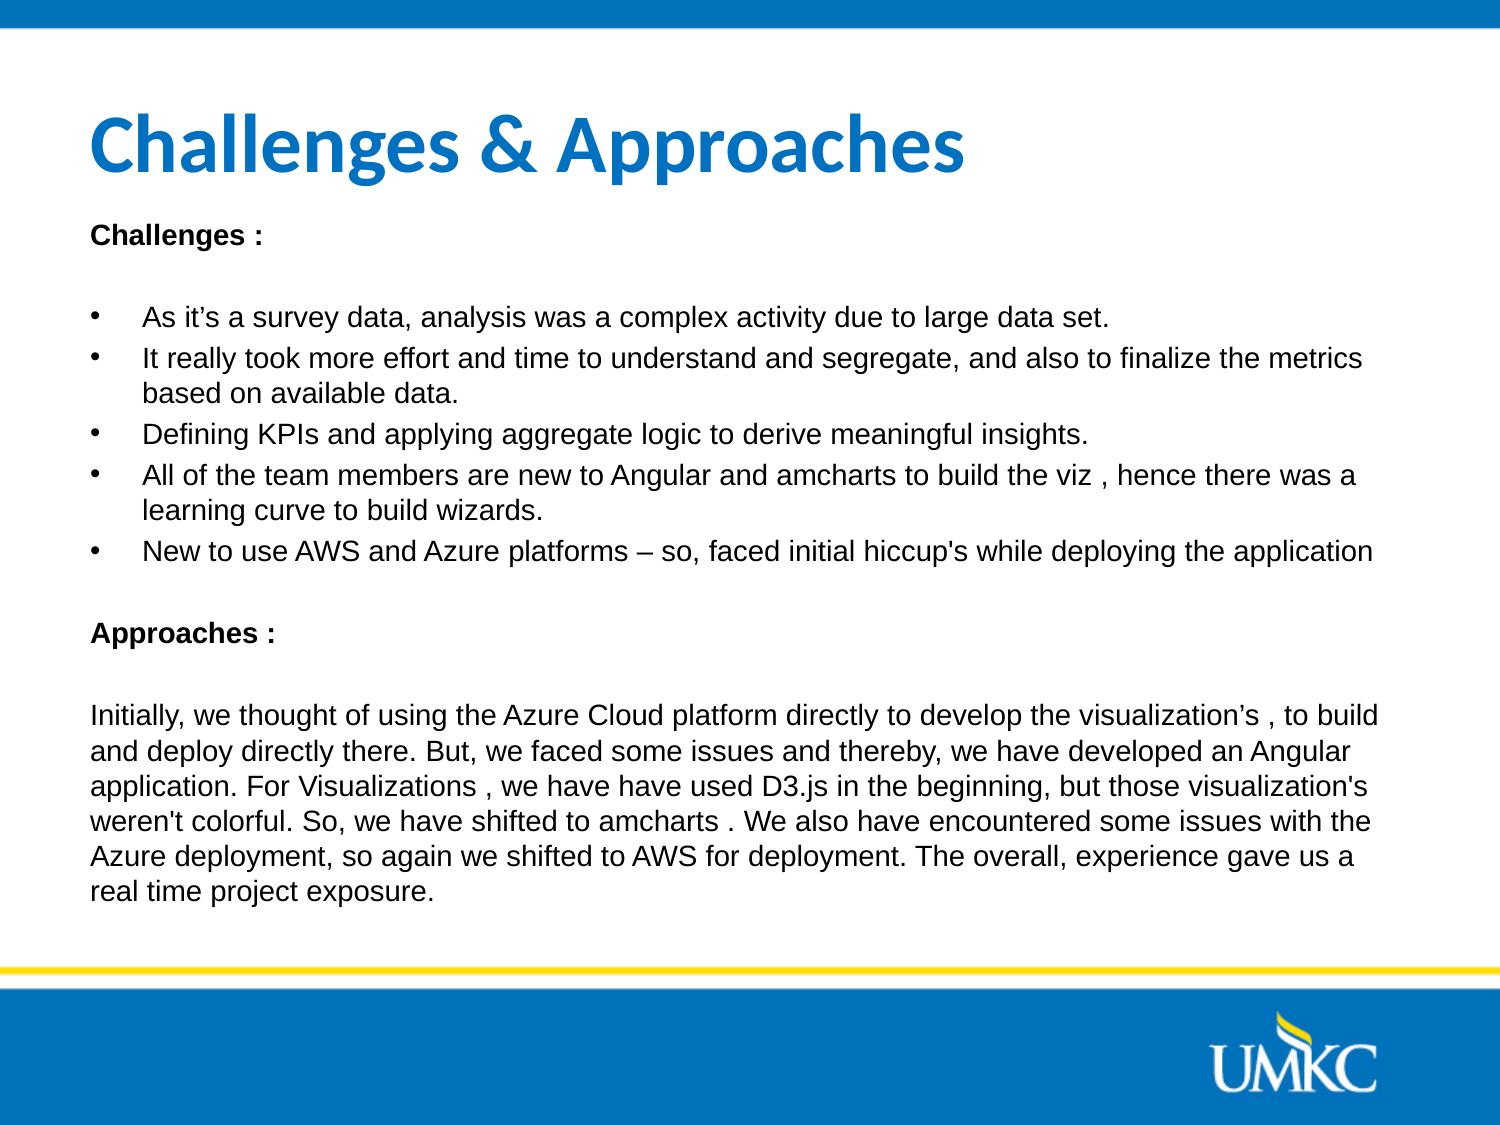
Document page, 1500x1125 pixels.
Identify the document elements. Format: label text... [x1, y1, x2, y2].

title Challenges & Approaches [75, 45, 1425, 208]
picture [0, 0, 1500, 1125]
list Challenges : As it’s a survey data, analysis was a complex activity due to large data set. It really took more effort and time to understand and segregate, and also to finalize the metrics based on available data. Defining KPIs and applying aggregate logic to derive meaningful insights. All of the team members are new to Angular and amcharts to build the viz , hence there was a learning curve to build wizards. New to use AWS and Azure platforms – so, faced initial hiccup's while deploying the application Approaches : Initially, we thought of using the Azure Cloud platform directly to develop the visualization’s , to build and deploy directly there. But, we faced some issues and thereby, we have developed an Angular application. For Visualizations , we have have used D3.js in the beginning, but those visualization's weren't colorful. So, we have shifted to amcharts . We also have encountered some issues with the Azure deployment, so again we shifted to AWS for deployment. The overall, experience gave us a real time project exposure. [75, 208, 1425, 917]
